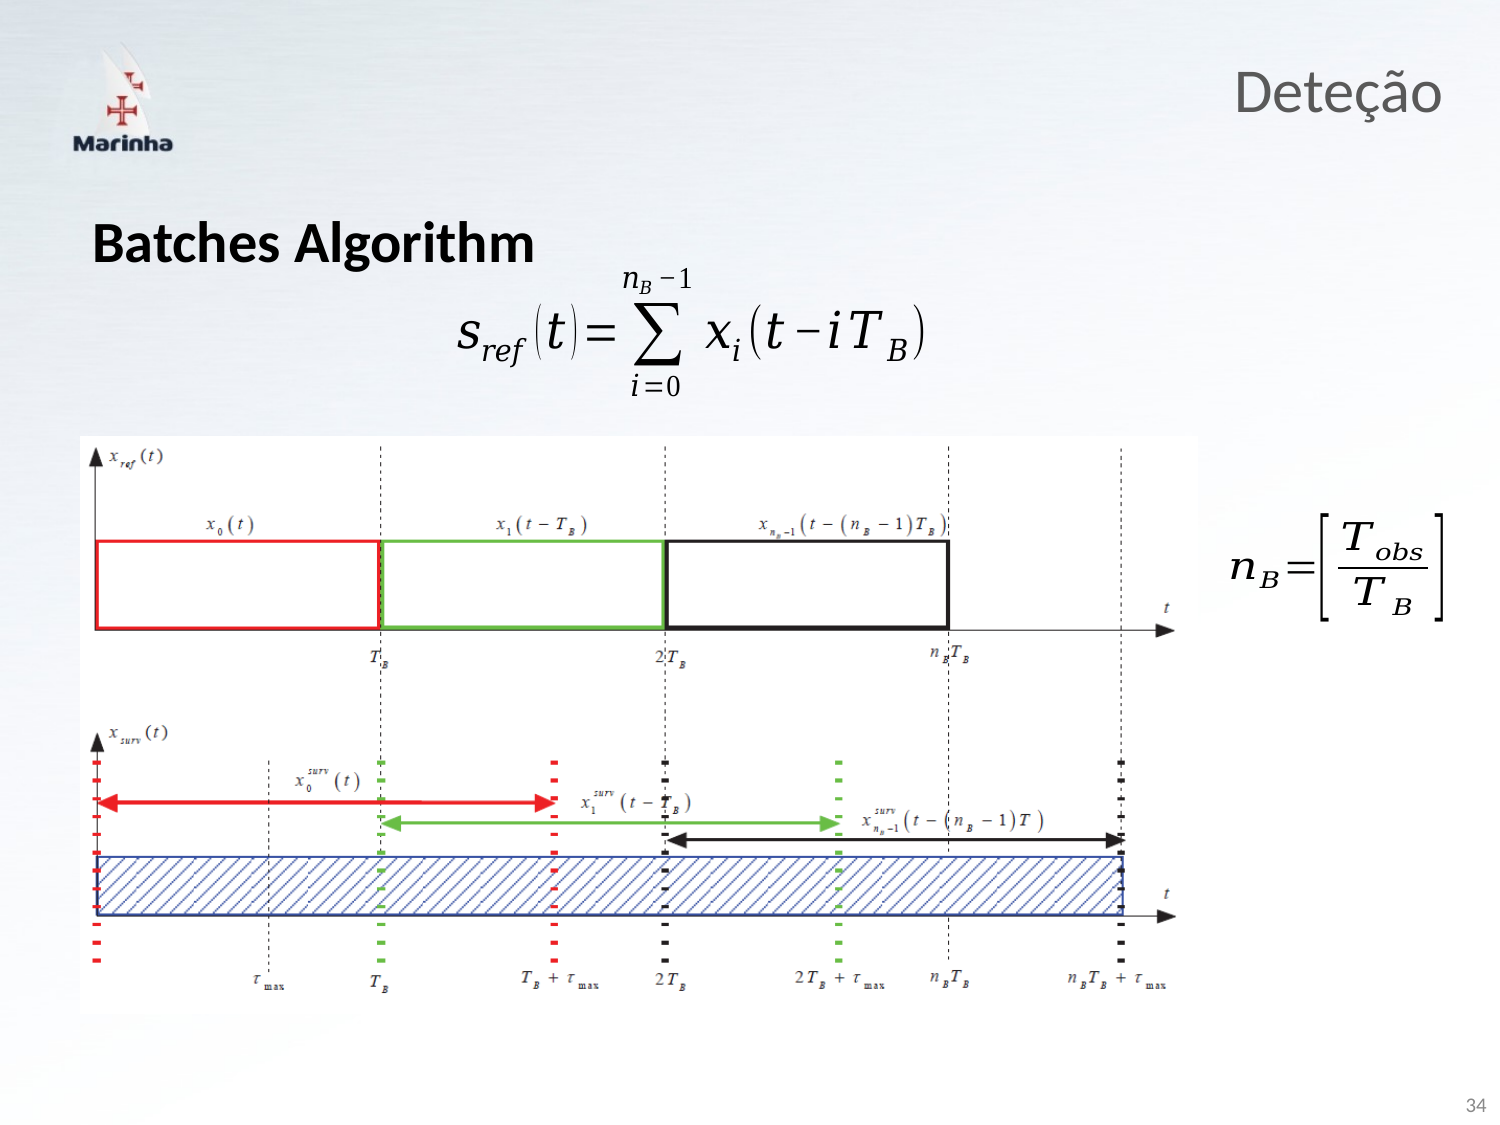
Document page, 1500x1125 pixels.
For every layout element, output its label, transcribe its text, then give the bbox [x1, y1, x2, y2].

text_box Deteção [230, 42, 1459, 149]
picture [0, 0, 1500, 1125]
text_box Batches Algorithm [77, 196, 691, 281]
slide_number 34 [1151, 1074, 1500, 1125]
